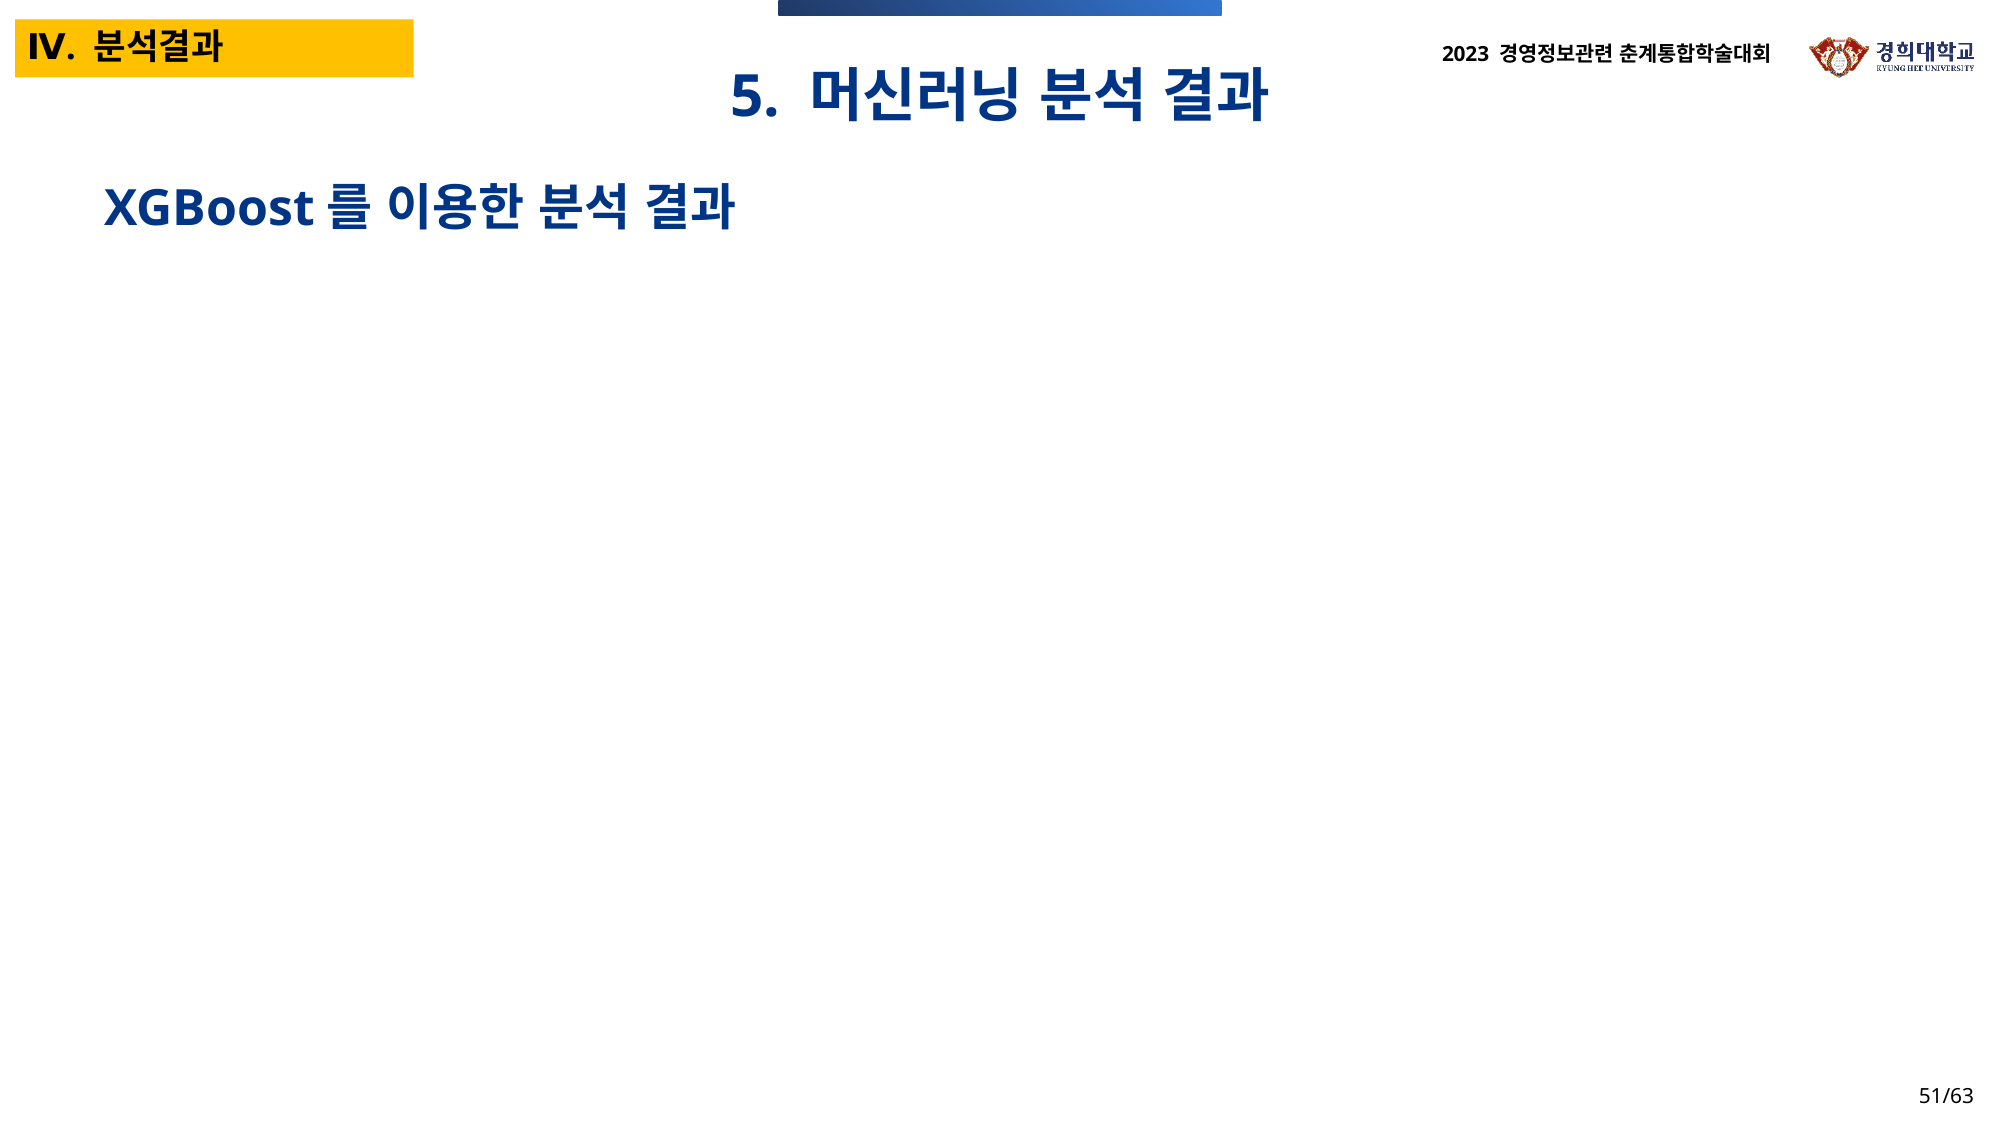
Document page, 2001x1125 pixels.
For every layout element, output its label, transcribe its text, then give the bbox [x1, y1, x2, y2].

text_box XGBoost를 이용한 분석 결과 [89, 167, 1173, 243]
text_box [15, 19, 414, 78]
text_box [777, 0, 1223, 17]
slide_number 51/63 [1538, 1058, 1989, 1119]
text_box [1407, 33, 1974, 78]
text_box 5. 머신러닝 분석 결과 [540, 50, 1459, 136]
text_box Ⅳ. 분석결과 [12, 16, 306, 74]
